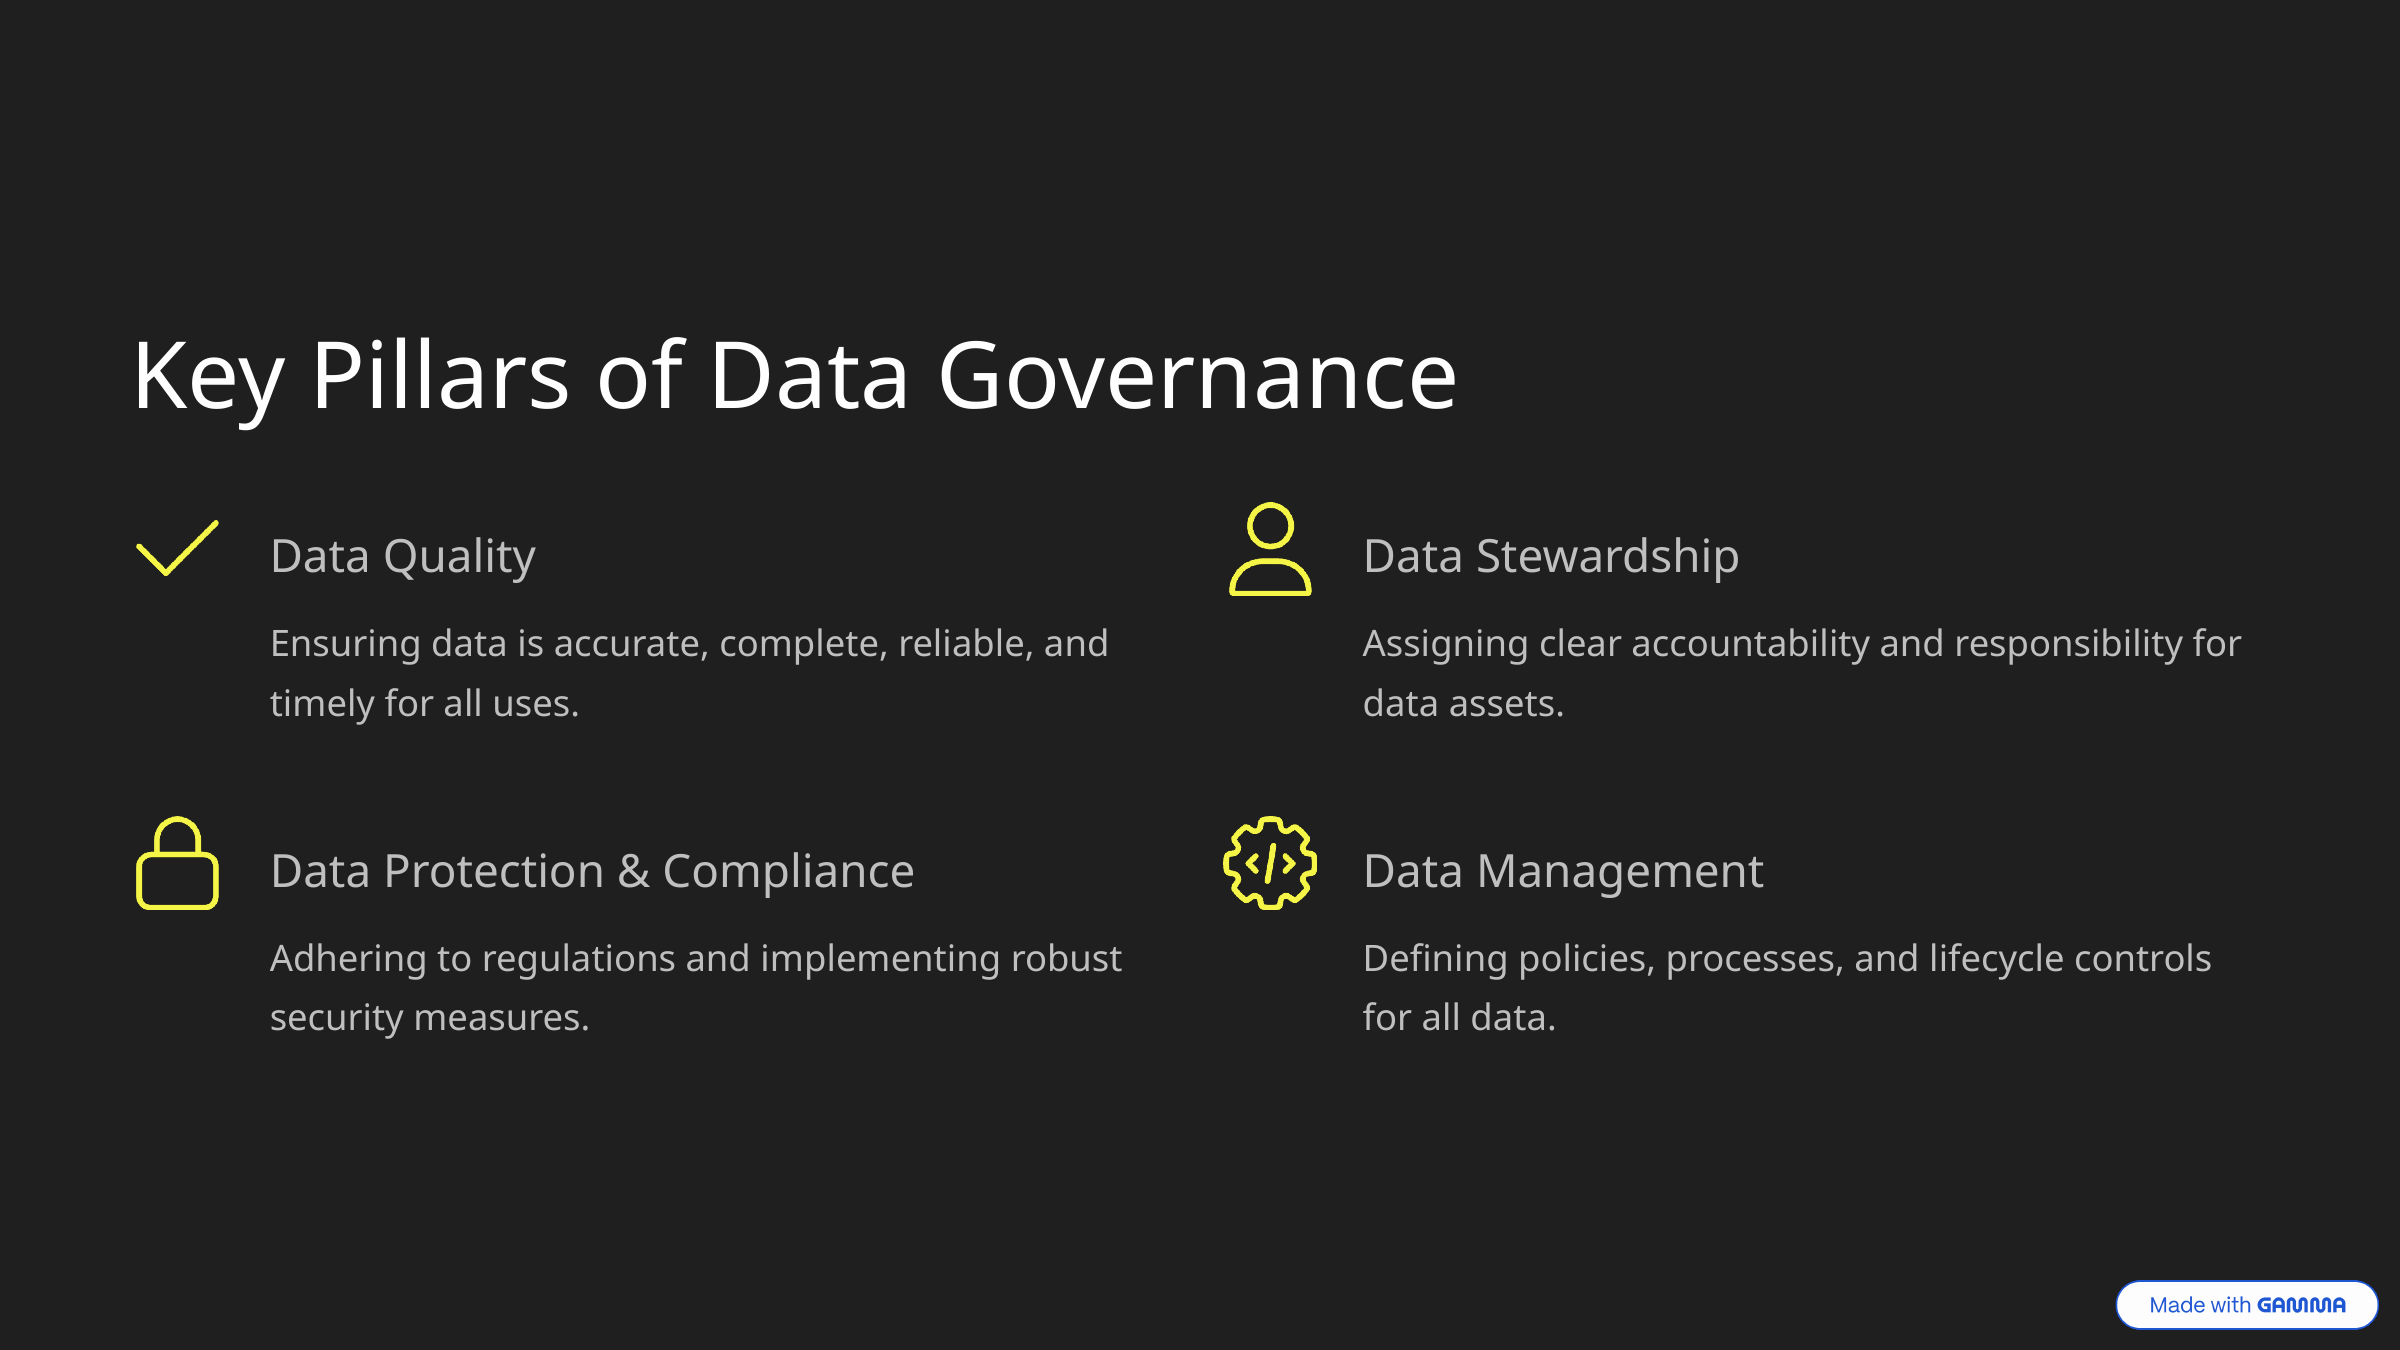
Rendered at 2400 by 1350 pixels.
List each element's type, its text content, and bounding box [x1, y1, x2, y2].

text_box Assigning clear accountability and responsibility for data assets. [1362, 604, 2270, 724]
text_box Key Pillars of Data Governance [130, 311, 1446, 428]
text_box Adhering to regulations and implementing robust security measures. [269, 919, 1177, 1039]
text_box Defining policies, processes, and lifecycle controls for all data. [1362, 919, 2270, 1039]
picture [130, 816, 224, 910]
picture [1223, 816, 1317, 910]
picture [130, 502, 224, 596]
picture [2106, 1271, 2389, 1339]
text_box Data Protection & Compliance [269, 838, 927, 897]
picture [1223, 502, 1317, 596]
text_box Data Stewardship [1362, 524, 1828, 583]
text_box Data Management [1362, 838, 1828, 897]
text_box Data Quality [269, 524, 735, 583]
text_box Ensuring data is accurate, complete, reliable, and timely for all uses. [269, 604, 1177, 724]
